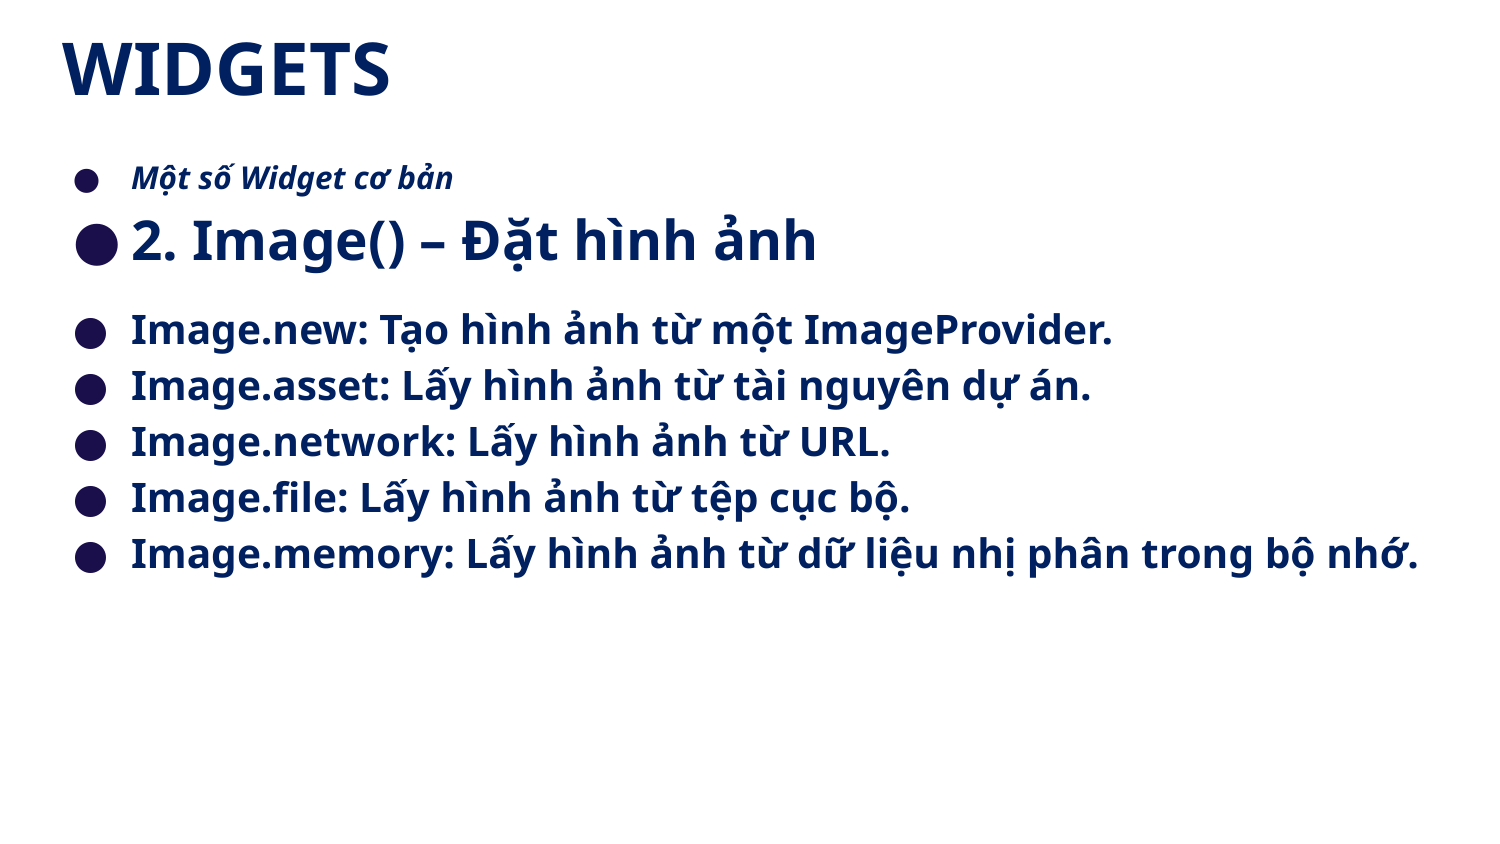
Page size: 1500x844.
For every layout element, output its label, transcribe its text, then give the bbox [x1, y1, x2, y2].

title WIDGETS [47, 7, 1286, 137]
list Một số Widget cơ bản 2. Image() – Đặt hình ảnh Image.new: Tạo hình ảnh từ một ImageProvider. Image.asset: Lấy hình ảnh từ tài nguyên dự án. Image.network: Lấy hình ảnh từ URL. Image.file: Lấy hình ảnh từ tệp cục bộ. Image.memory: Lấy hình ảnh từ dữ liệu nhị phân trong bộ nhớ. [47, 137, 1452, 612]
